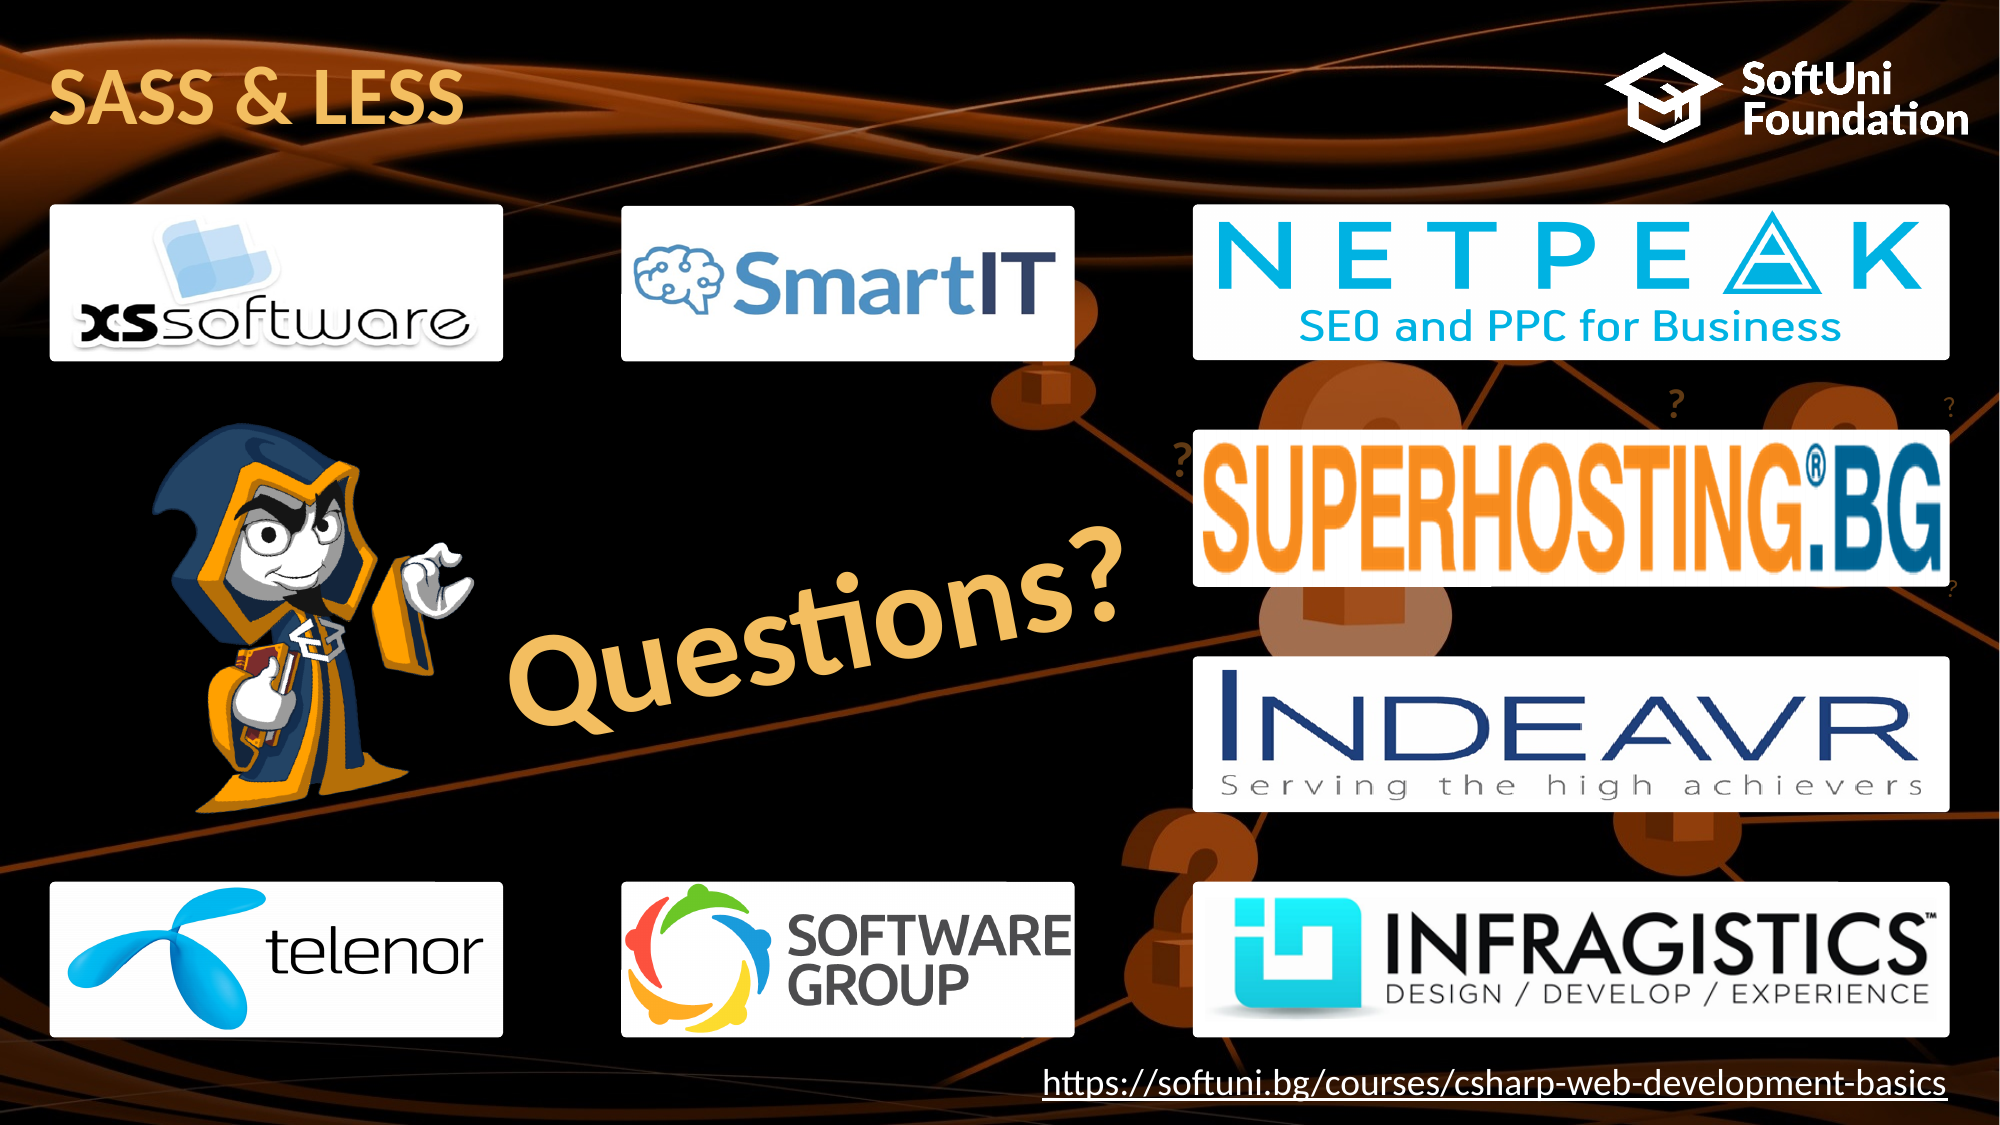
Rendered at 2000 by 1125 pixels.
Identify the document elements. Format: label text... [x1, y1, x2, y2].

picture [0, 0, 2000, 1125]
title SASS & LESS [30, 6, 1602, 189]
list https://softuni.bg/courses/csharp-web-development-basics [250, 1050, 1971, 1108]
